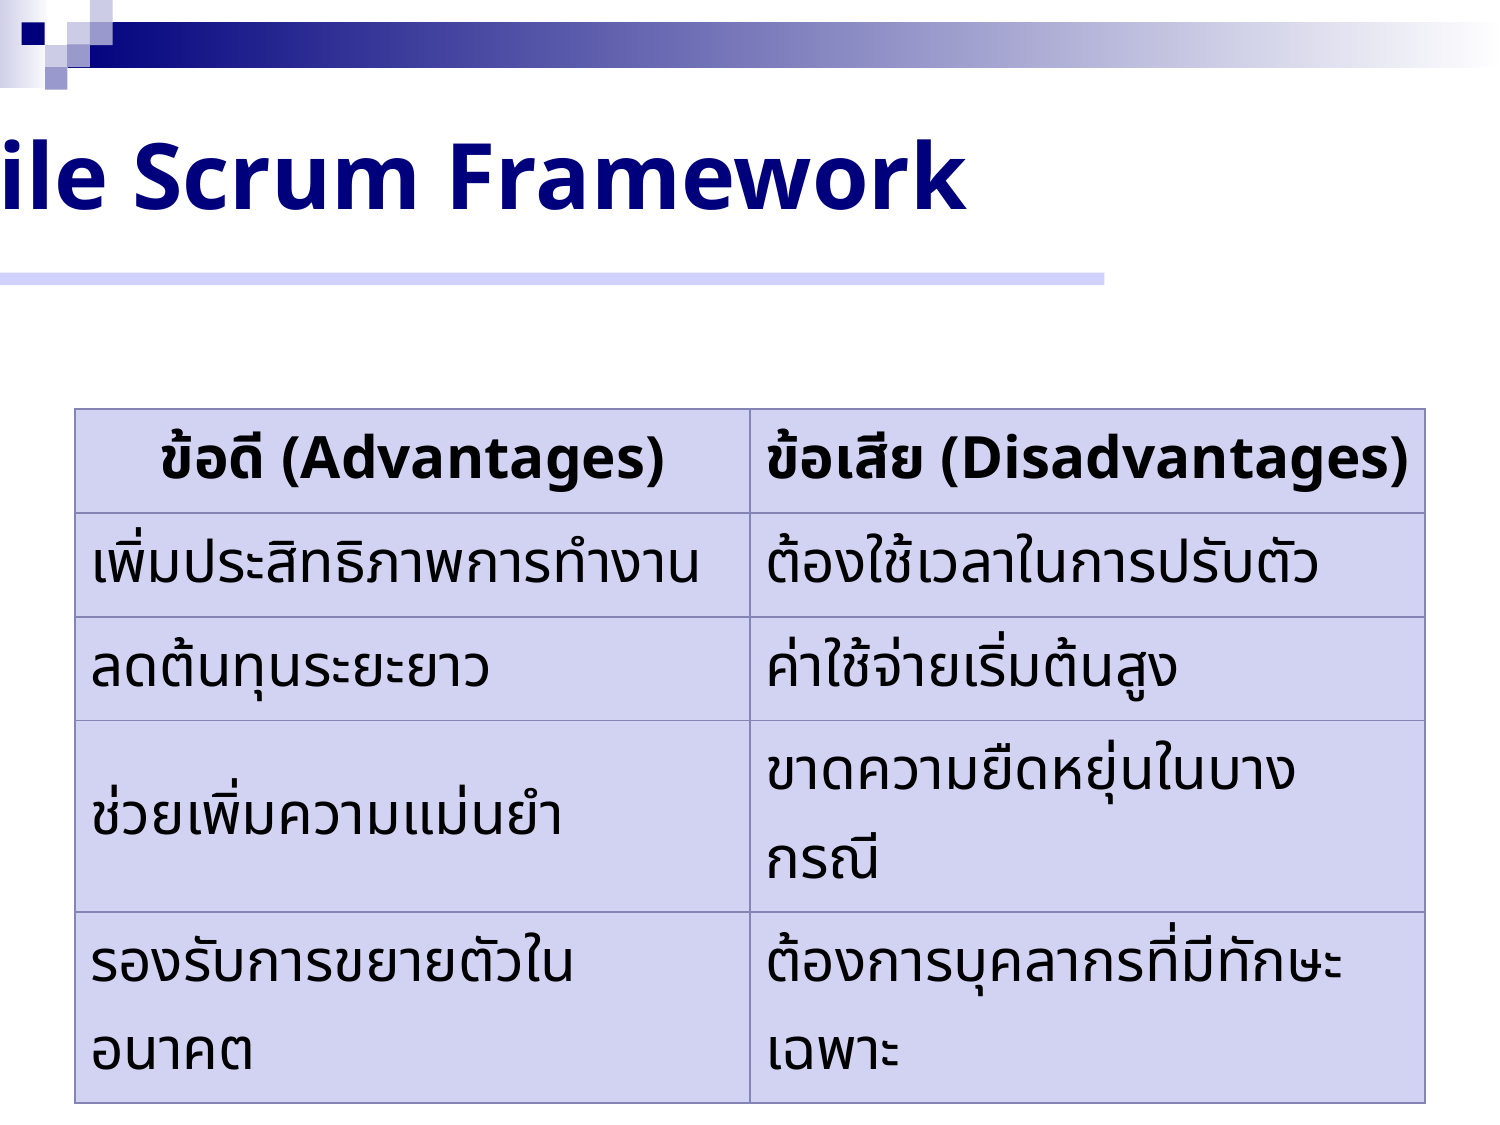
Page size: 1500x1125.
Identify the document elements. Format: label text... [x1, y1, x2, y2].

table_cell ลดต้นทุนระยะยาว [76, 618, 749, 720]
table_header ข้อดี (Advantages) [76, 410, 749, 512]
table_cell รองรับการขยายตัวในอนาคต [76, 913, 749, 1102]
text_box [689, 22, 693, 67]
table_cell ต้องใช้เวลาในการปรับตัว [751, 514, 1424, 616]
table_cell ค่าใช้จ่ายเริ่มต้นสูง [751, 618, 1424, 720]
table_cell ช่วยเพิ่มความแม่นยำ [76, 721, 749, 911]
text_box Agile Scrum Framework [0, 110, 983, 236]
table_cell ขาดความยืดหยุ่นในบางกรณี [751, 721, 1424, 911]
table_header ข้อเสีย (Disadvantages) [751, 410, 1424, 512]
table_cell ต้องการบุคลากรที่มีทักษะเฉพาะ [751, 913, 1424, 1102]
table_cell เพิ่มประสิทธิภาพการทำงาน [76, 514, 749, 616]
